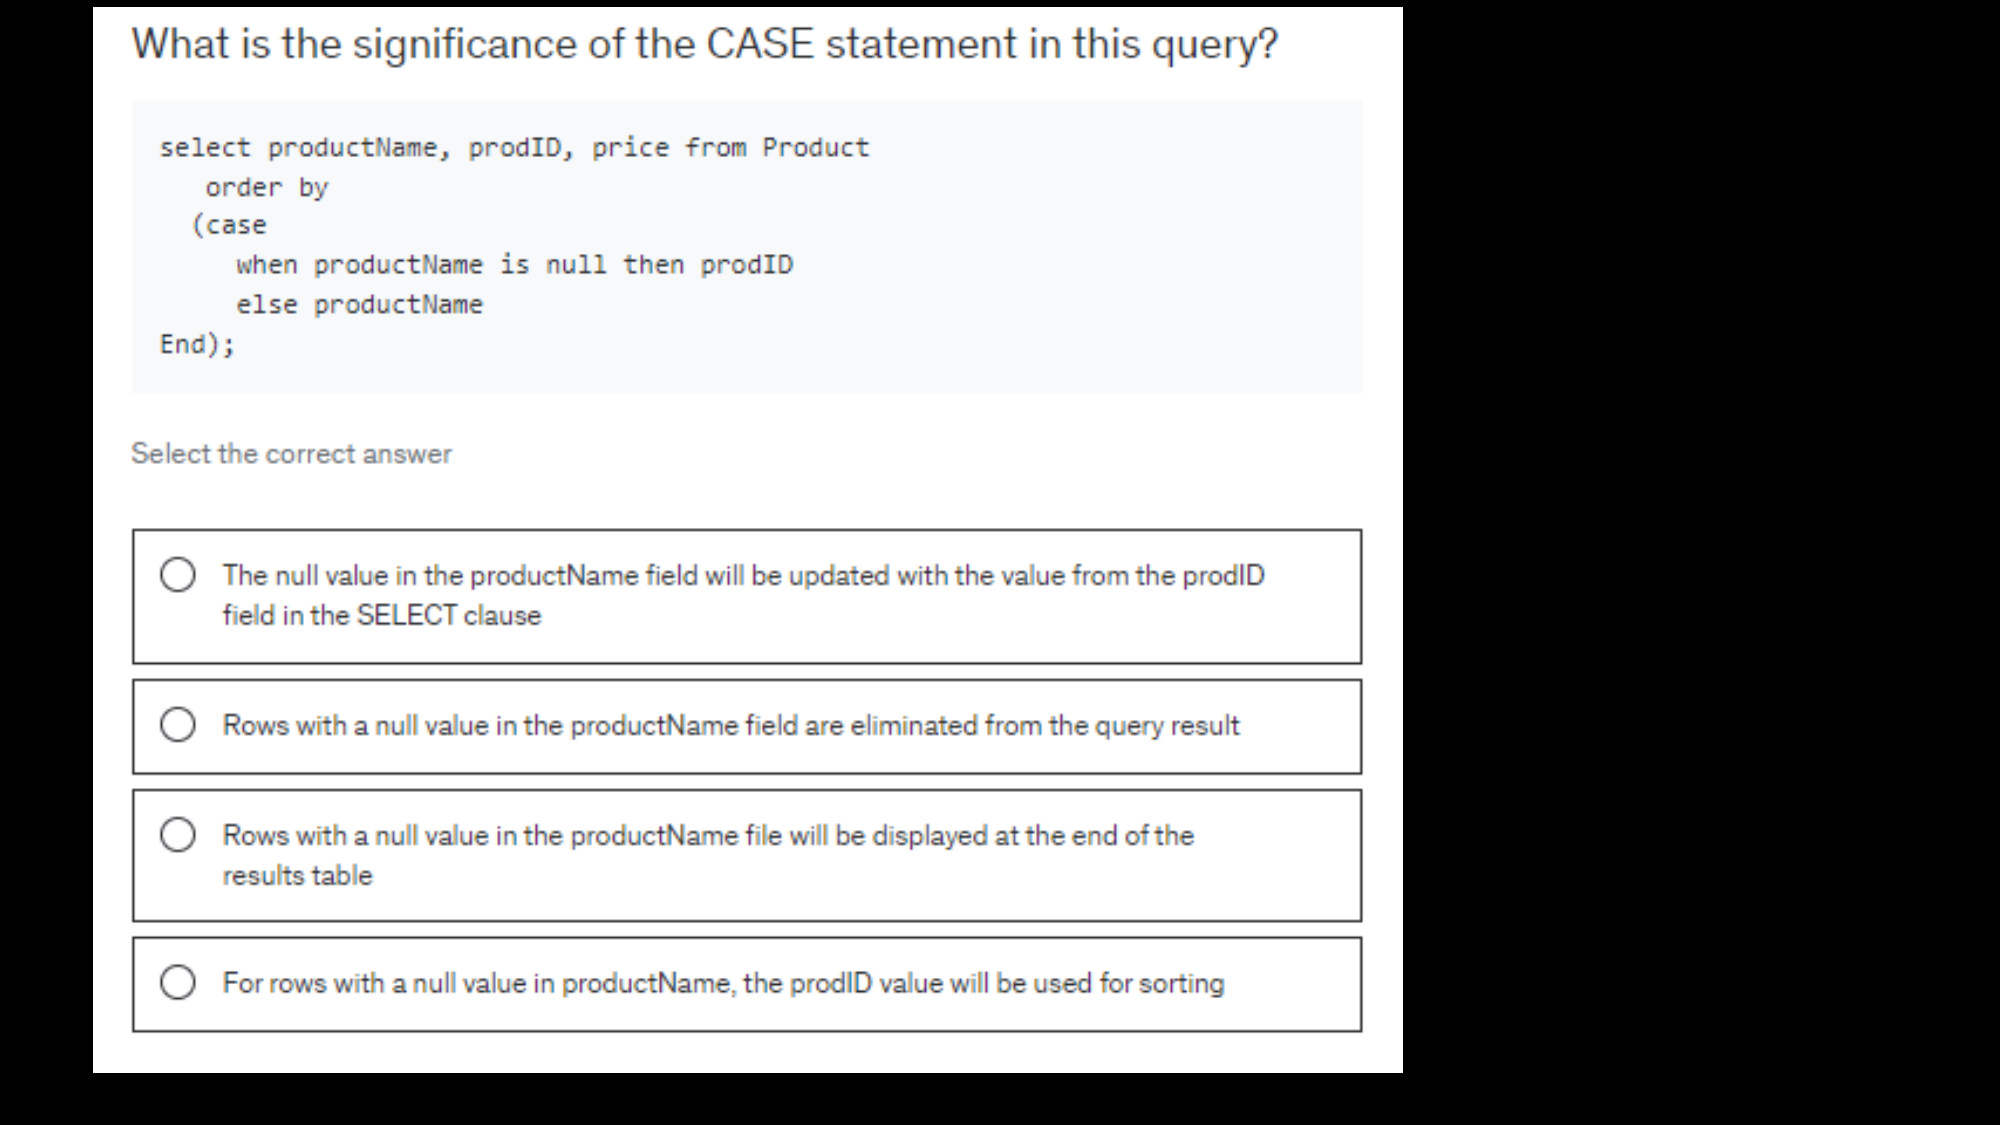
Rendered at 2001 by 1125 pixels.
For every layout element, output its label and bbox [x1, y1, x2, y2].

picture [93, 7, 1403, 1073]
